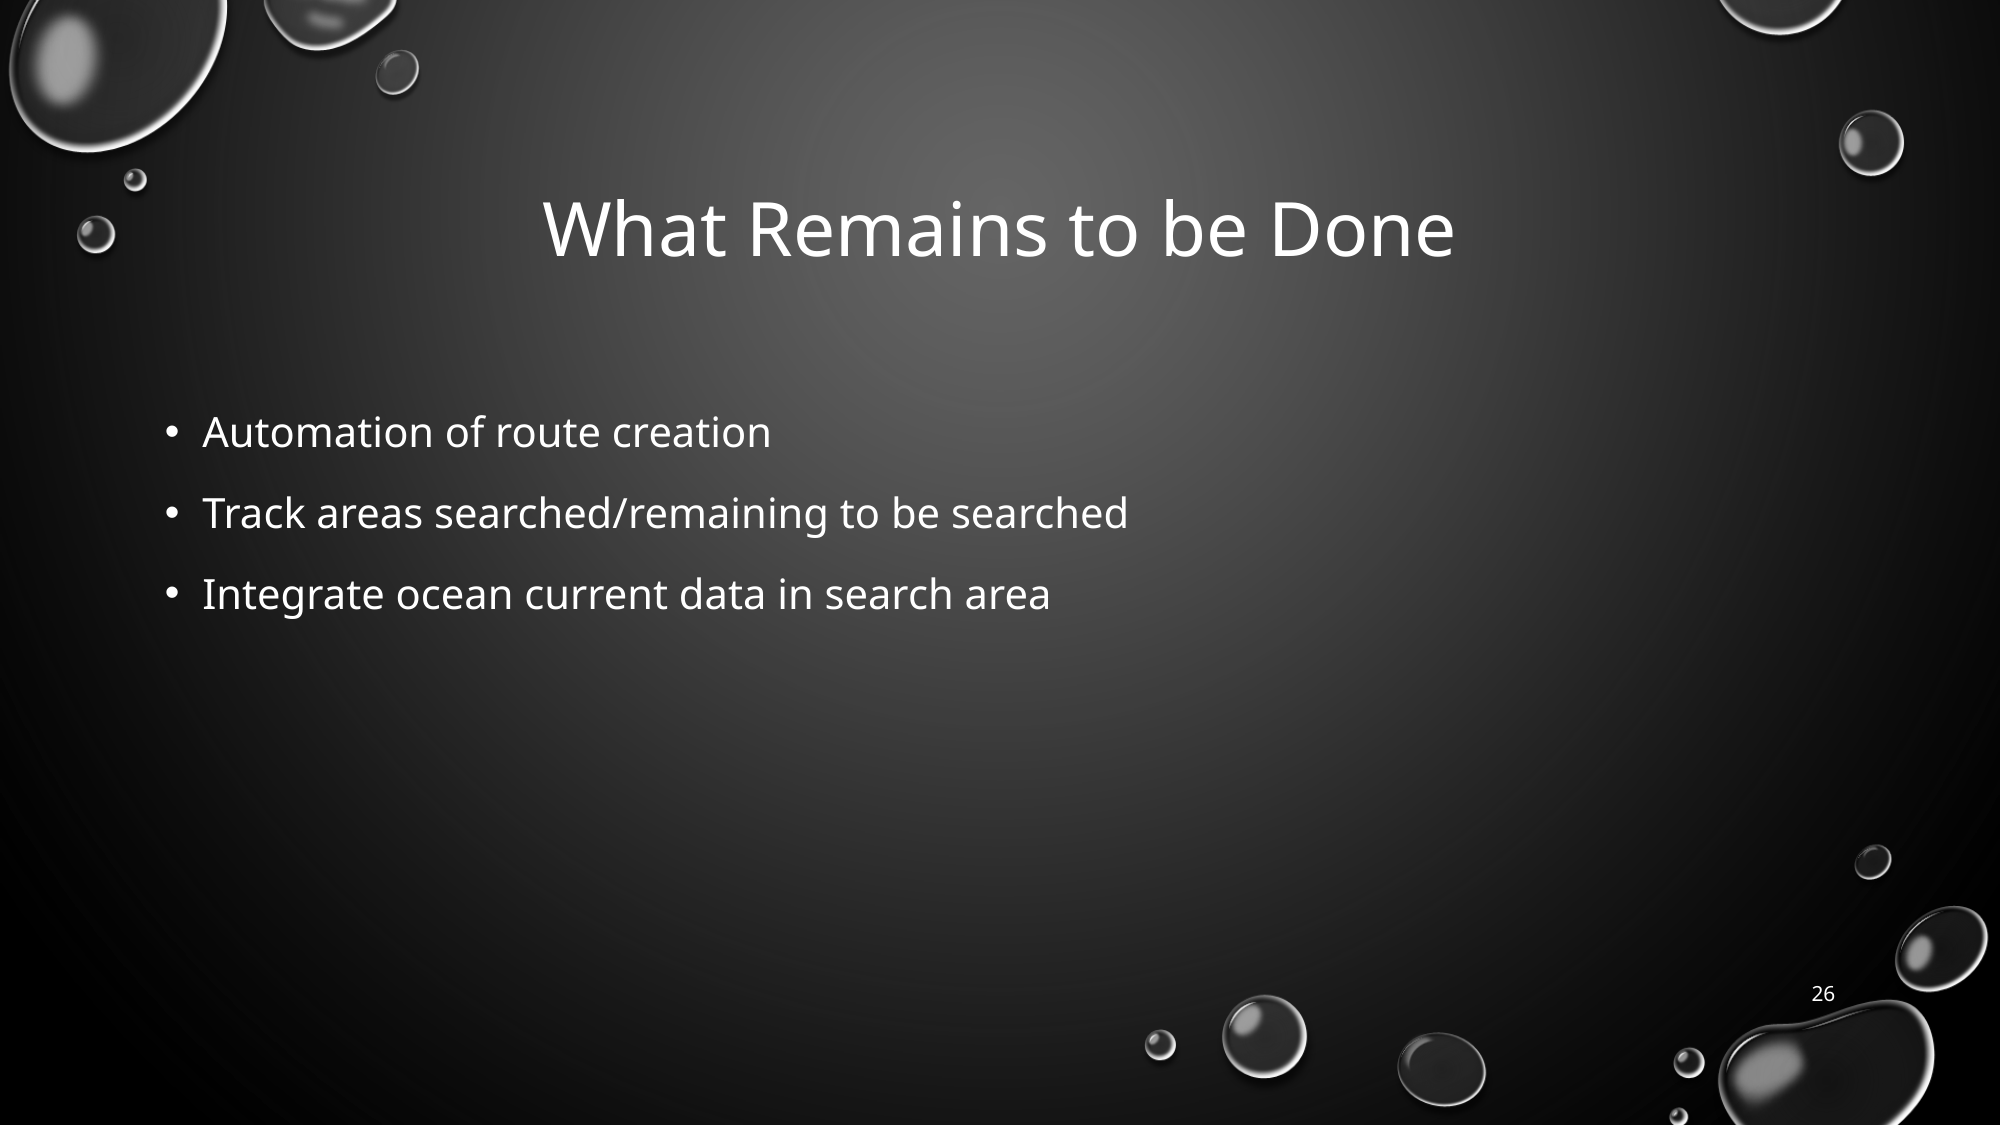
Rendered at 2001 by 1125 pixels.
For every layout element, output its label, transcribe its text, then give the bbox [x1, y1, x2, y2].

slide_number 26 [1724, 965, 1851, 1025]
title What Remains to be Done [149, 101, 1851, 364]
picture [0, 0, 2000, 1125]
list Automation of route creation Track areas searched/remaining to be searched Integrate ocean current data in search area [149, 388, 1850, 950]
